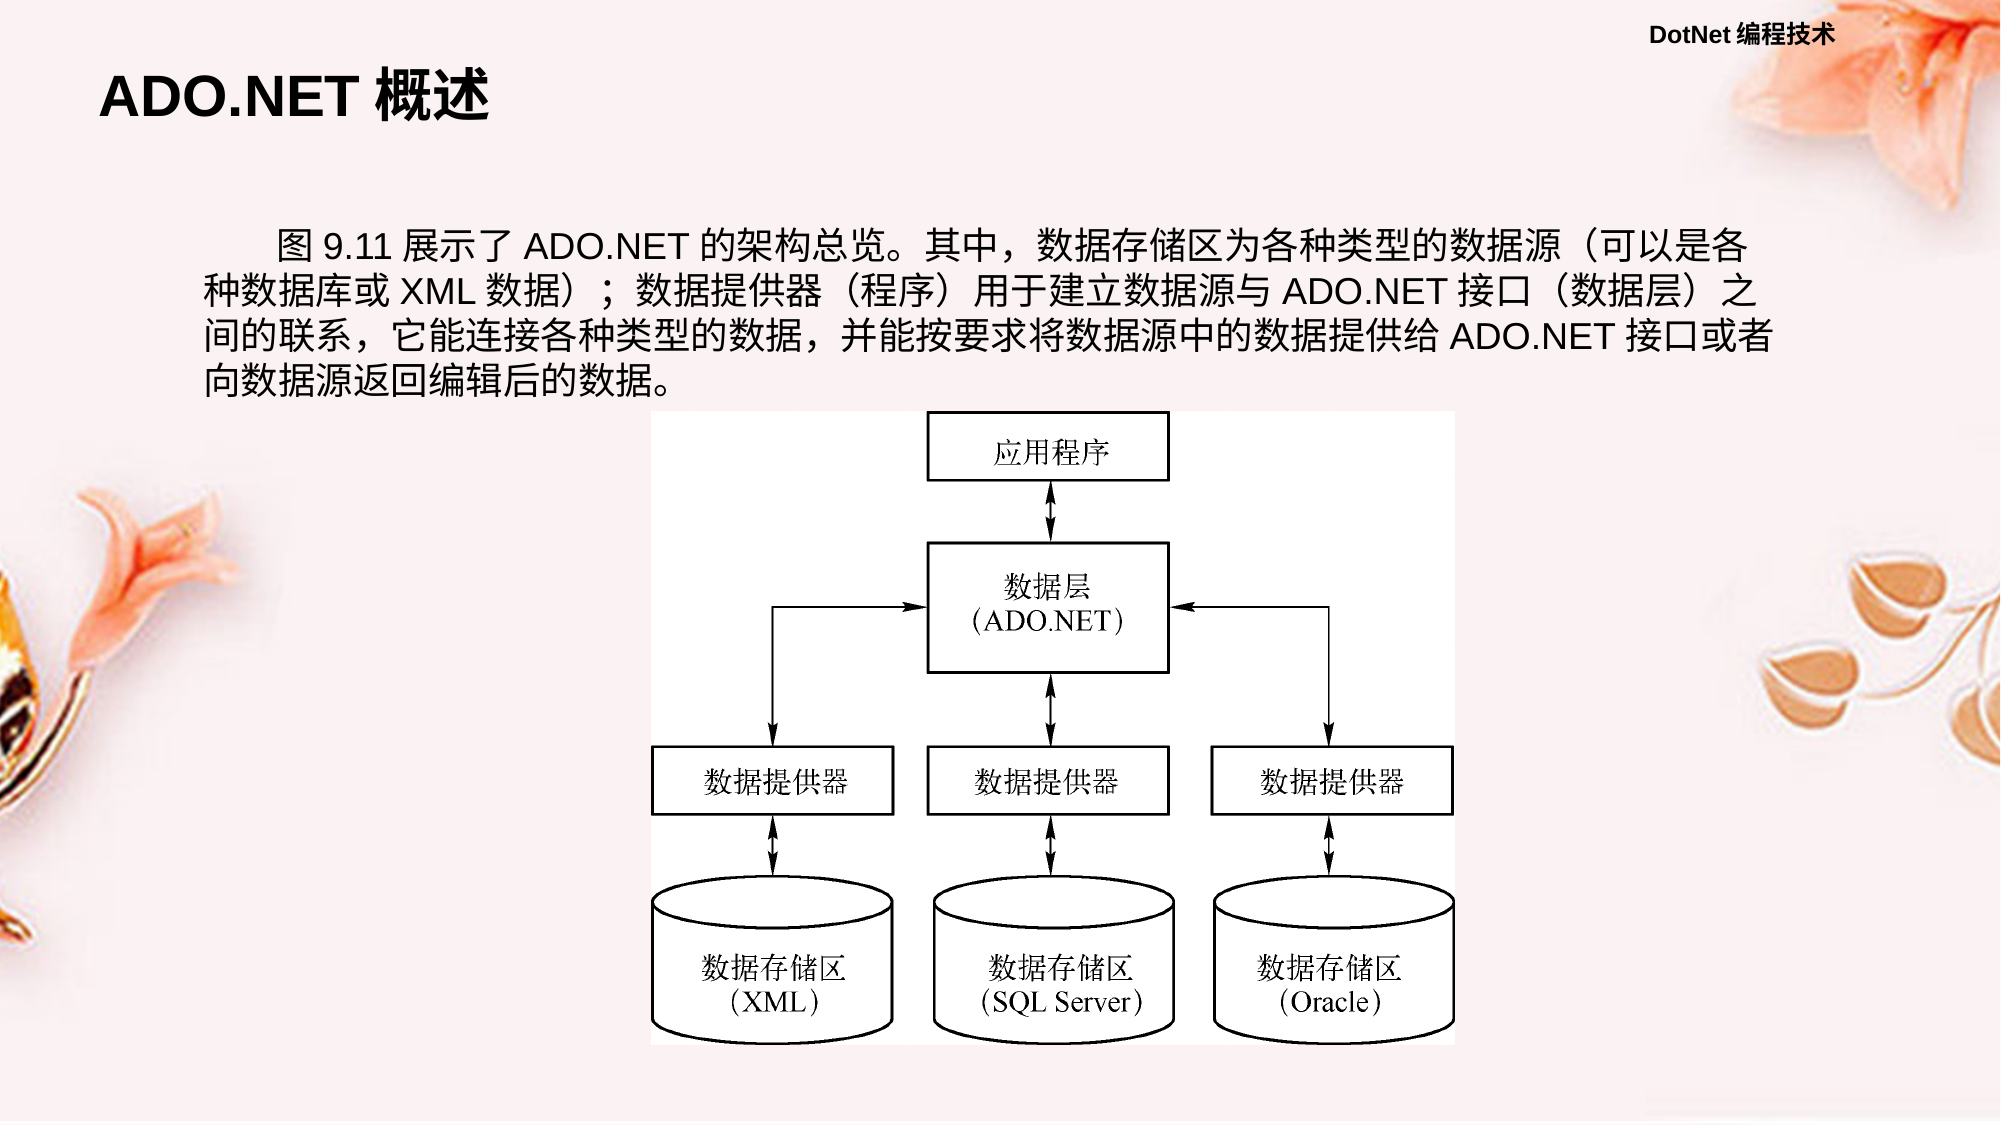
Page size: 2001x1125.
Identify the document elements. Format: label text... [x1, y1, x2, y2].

text_box ADO.NET概述 [83, 58, 1132, 136]
text_box 图9.11展示了ADO.NET的架构总览。其中，数据存储区为各种类型的数据源（可以是各种数据库或XML数据）；数据提供器（程序）用于建立数据源与ADO.NET接口（数据层）之间的联系，它能连接各种类型的数据，并能按要求将数据源中的数据提供给ADO.NET接口或者向数据源返回编辑后的数据。 [188, 214, 1792, 410]
picture [0, 0, 2001, 1125]
